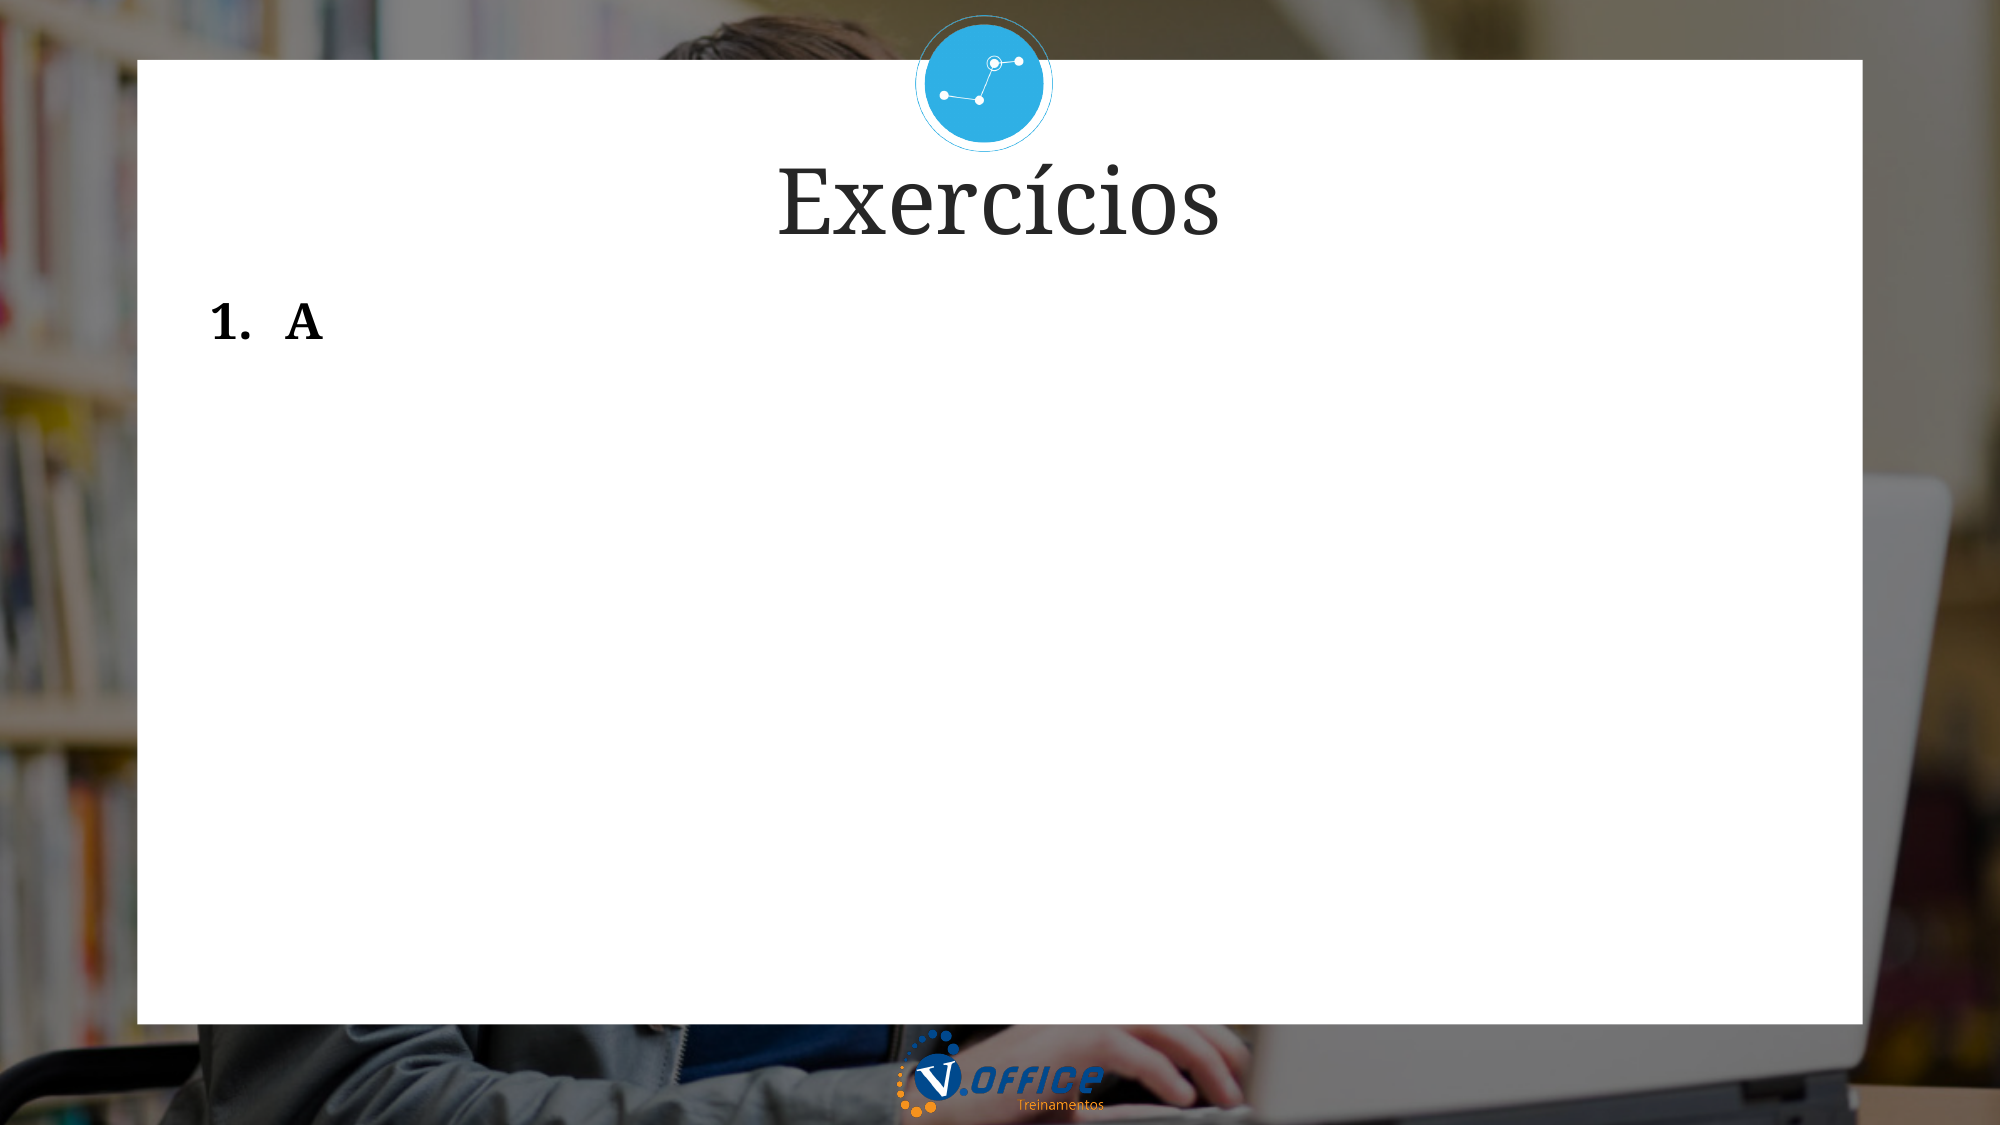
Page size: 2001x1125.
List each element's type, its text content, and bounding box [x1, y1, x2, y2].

picture [0, 0, 2000, 1125]
text_box A [195, 282, 1807, 887]
text_box Exercícios [212, 90, 1788, 282]
